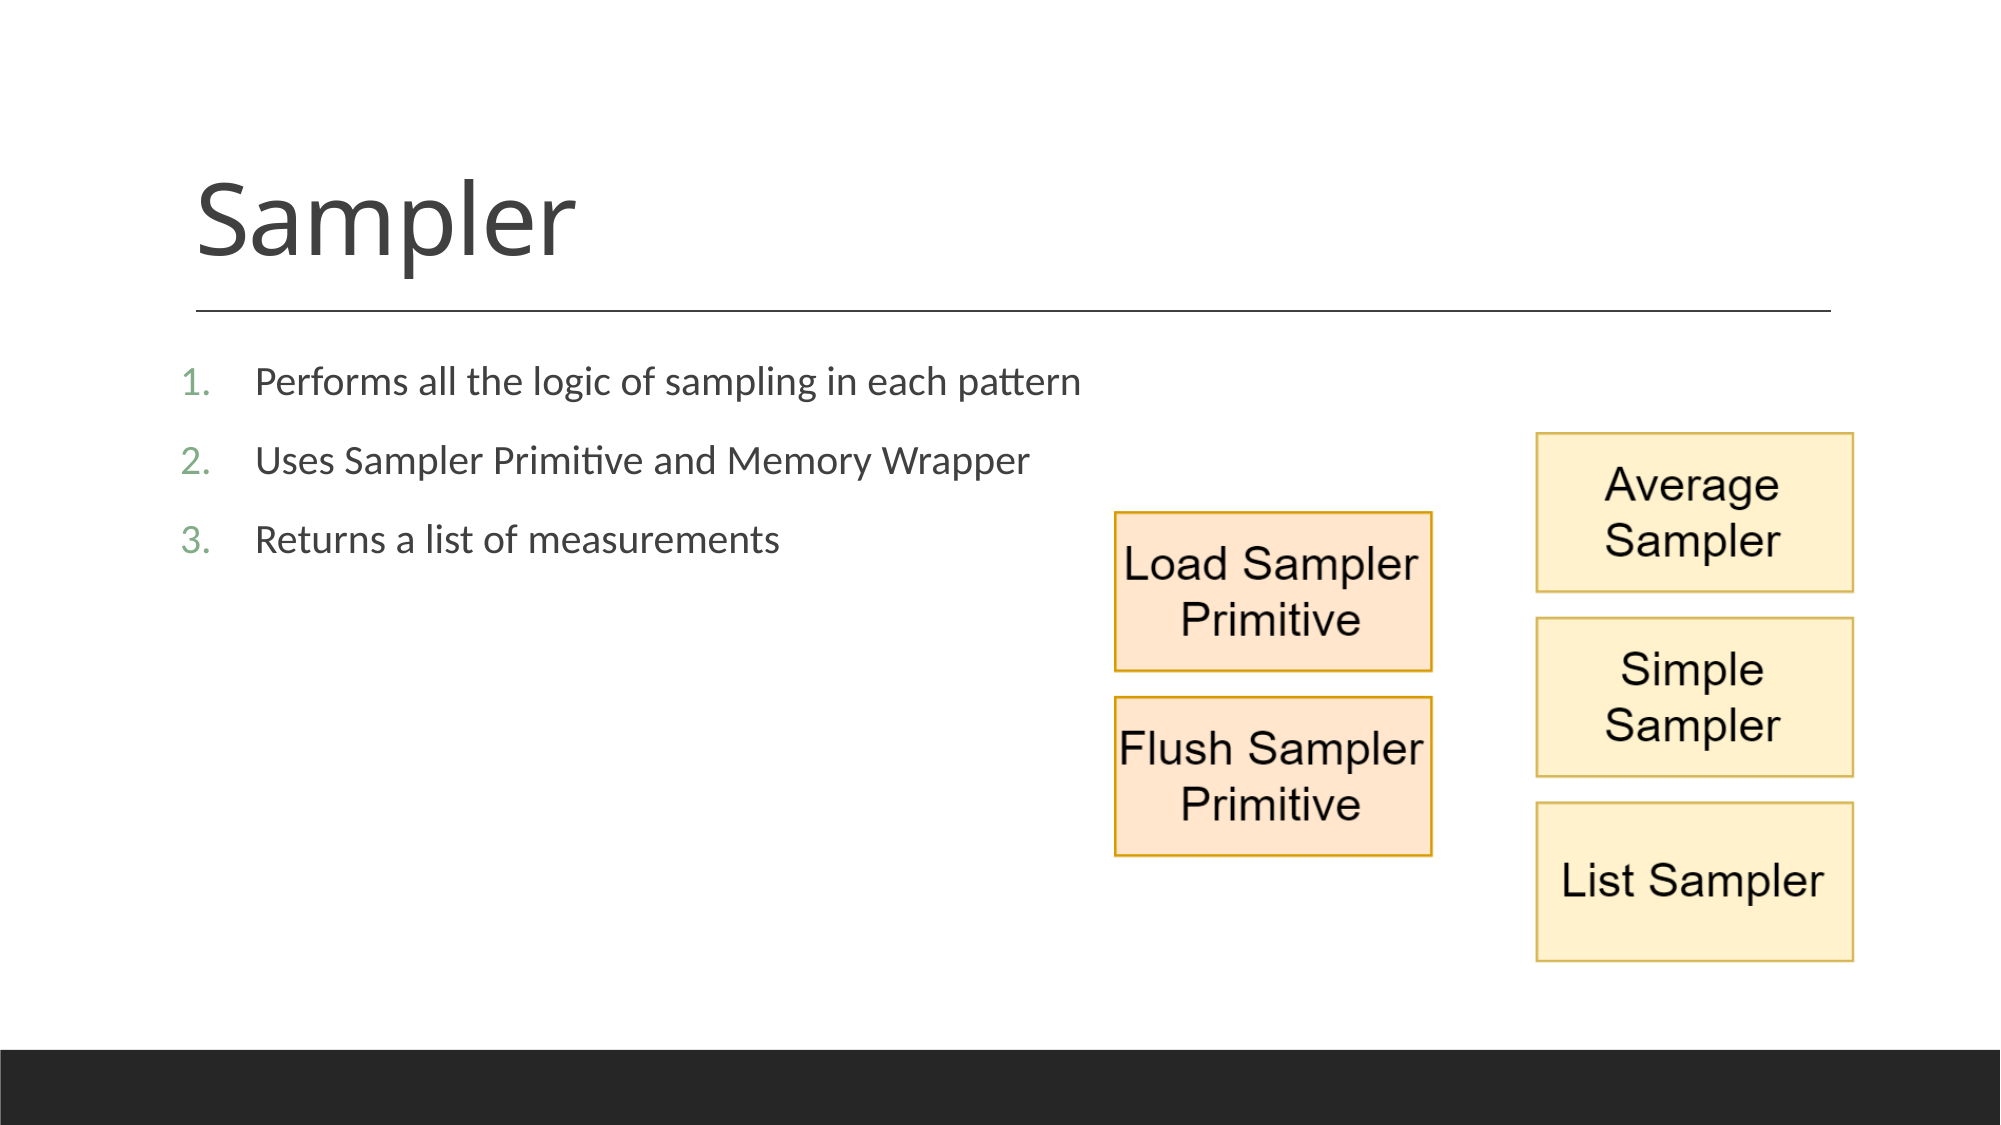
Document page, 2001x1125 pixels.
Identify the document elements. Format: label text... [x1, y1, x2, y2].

picture [1114, 432, 1856, 964]
title Sampler [180, 47, 1830, 285]
list Performs all the logic of sampling in each pattern Uses Sampler Primitive and Memory Wrapper Returns a list of measurements [180, 345, 1830, 963]
